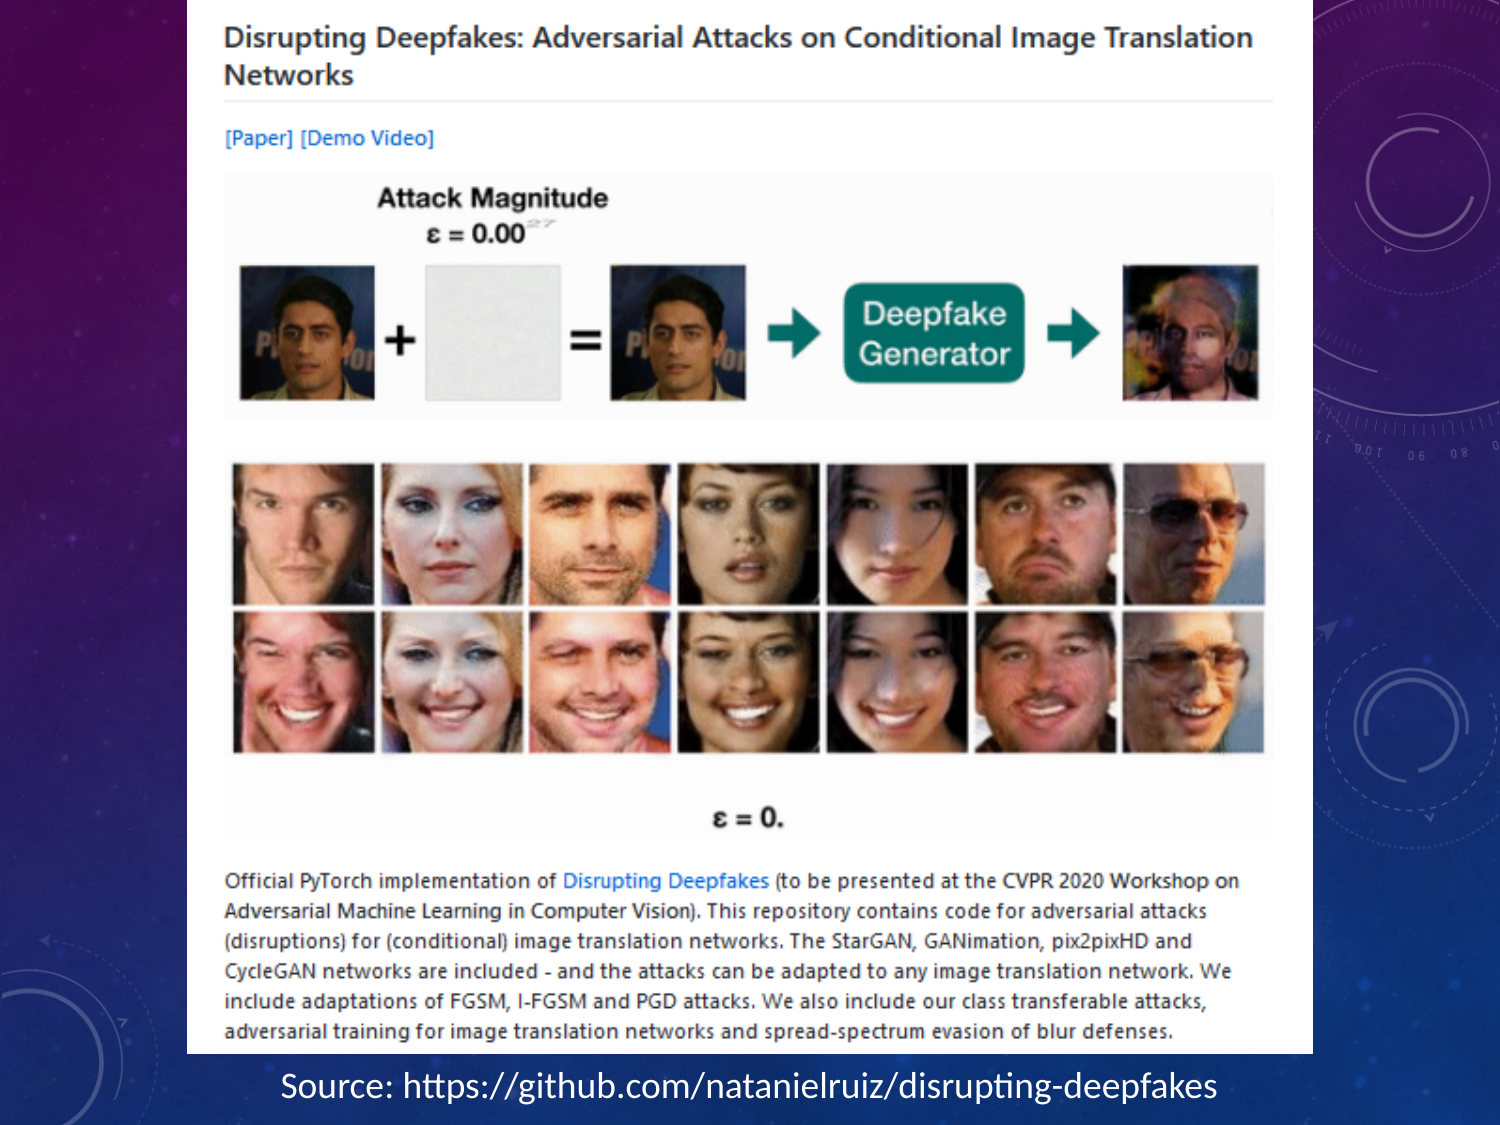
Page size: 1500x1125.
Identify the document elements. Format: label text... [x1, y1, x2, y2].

text_box Source: https://github.com/natanielruiz/disrupting-deepfakes [265, 1064, 1234, 1114]
picture [0, 0, 1500, 1125]
